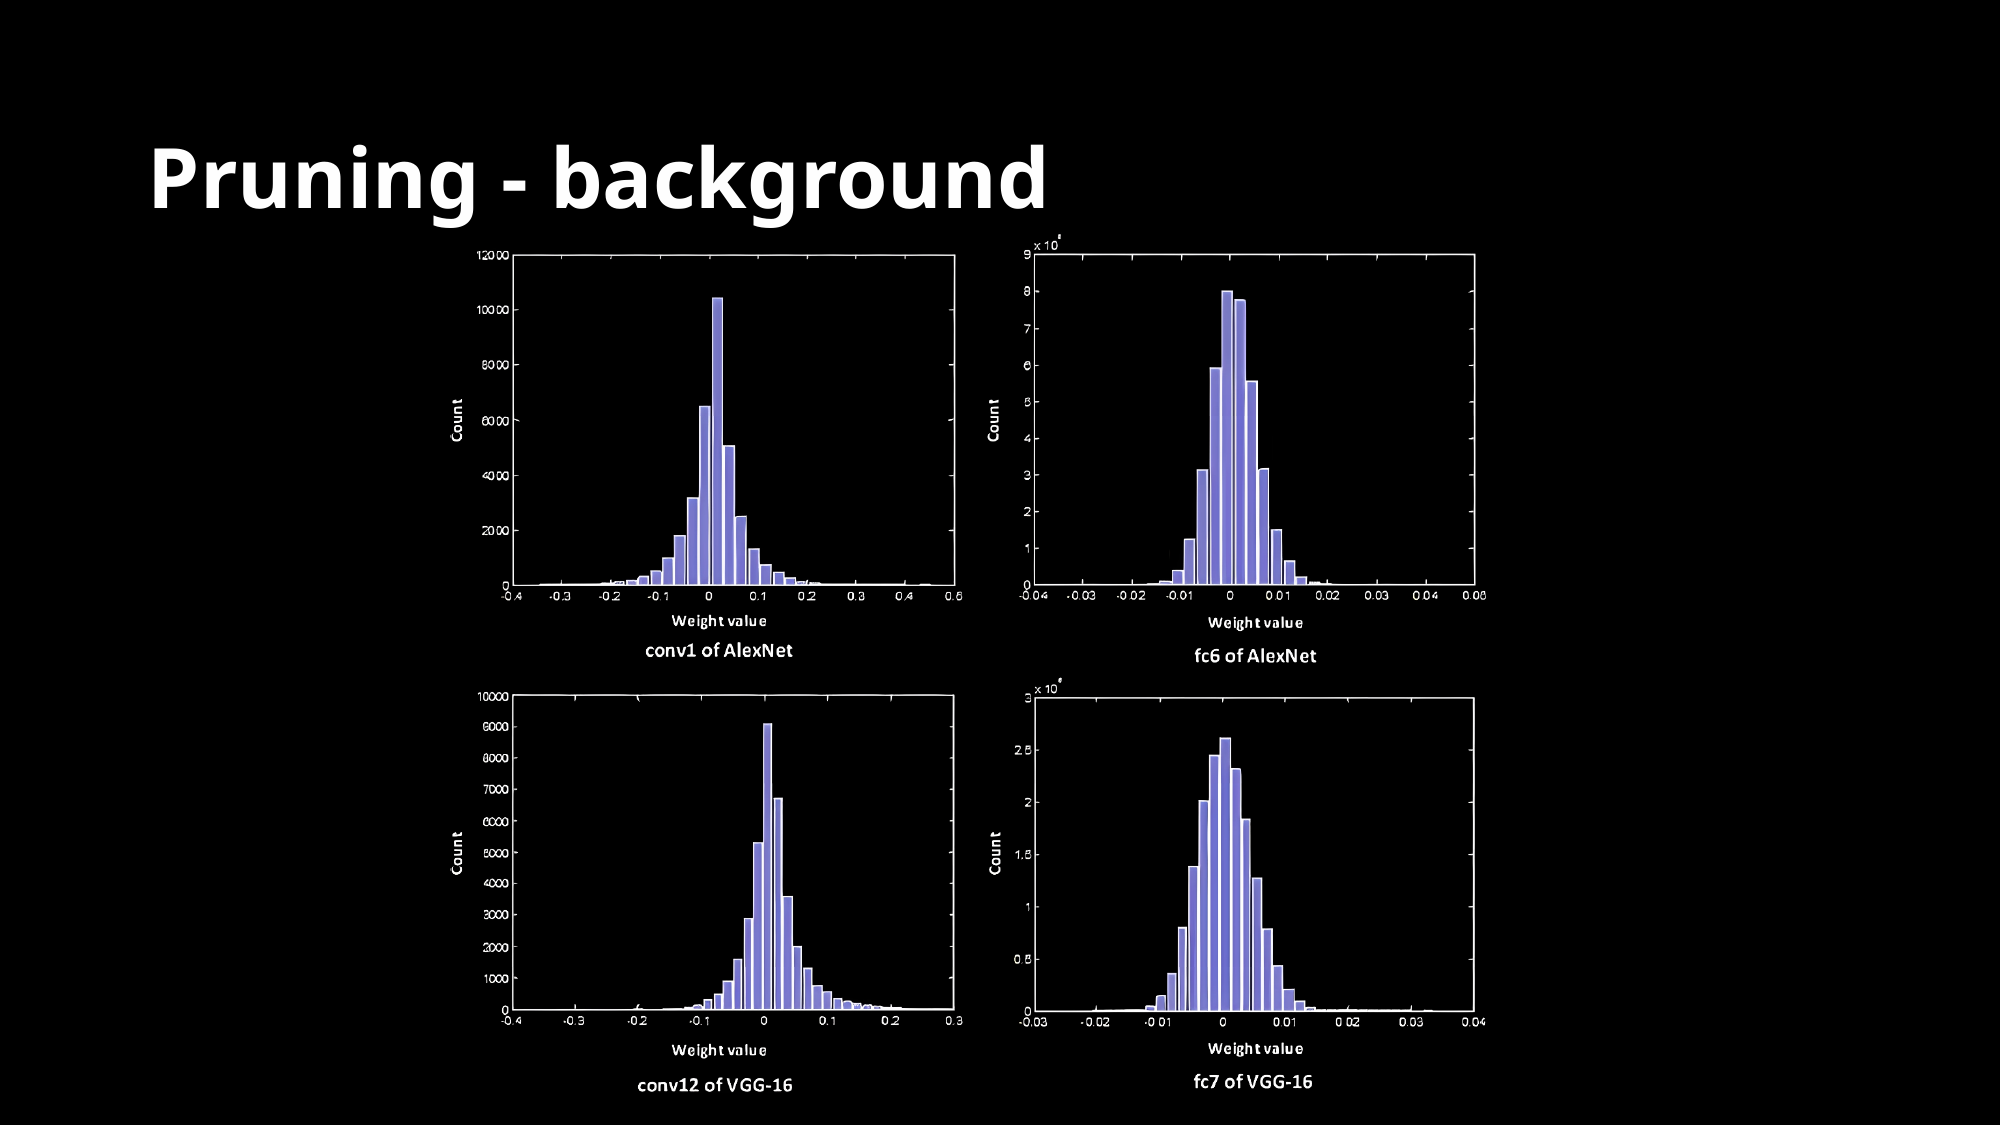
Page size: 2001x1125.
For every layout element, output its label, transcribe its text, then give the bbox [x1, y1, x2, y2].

title Pruning - background [132, 73, 1868, 233]
picture [449, 232, 1488, 1093]
